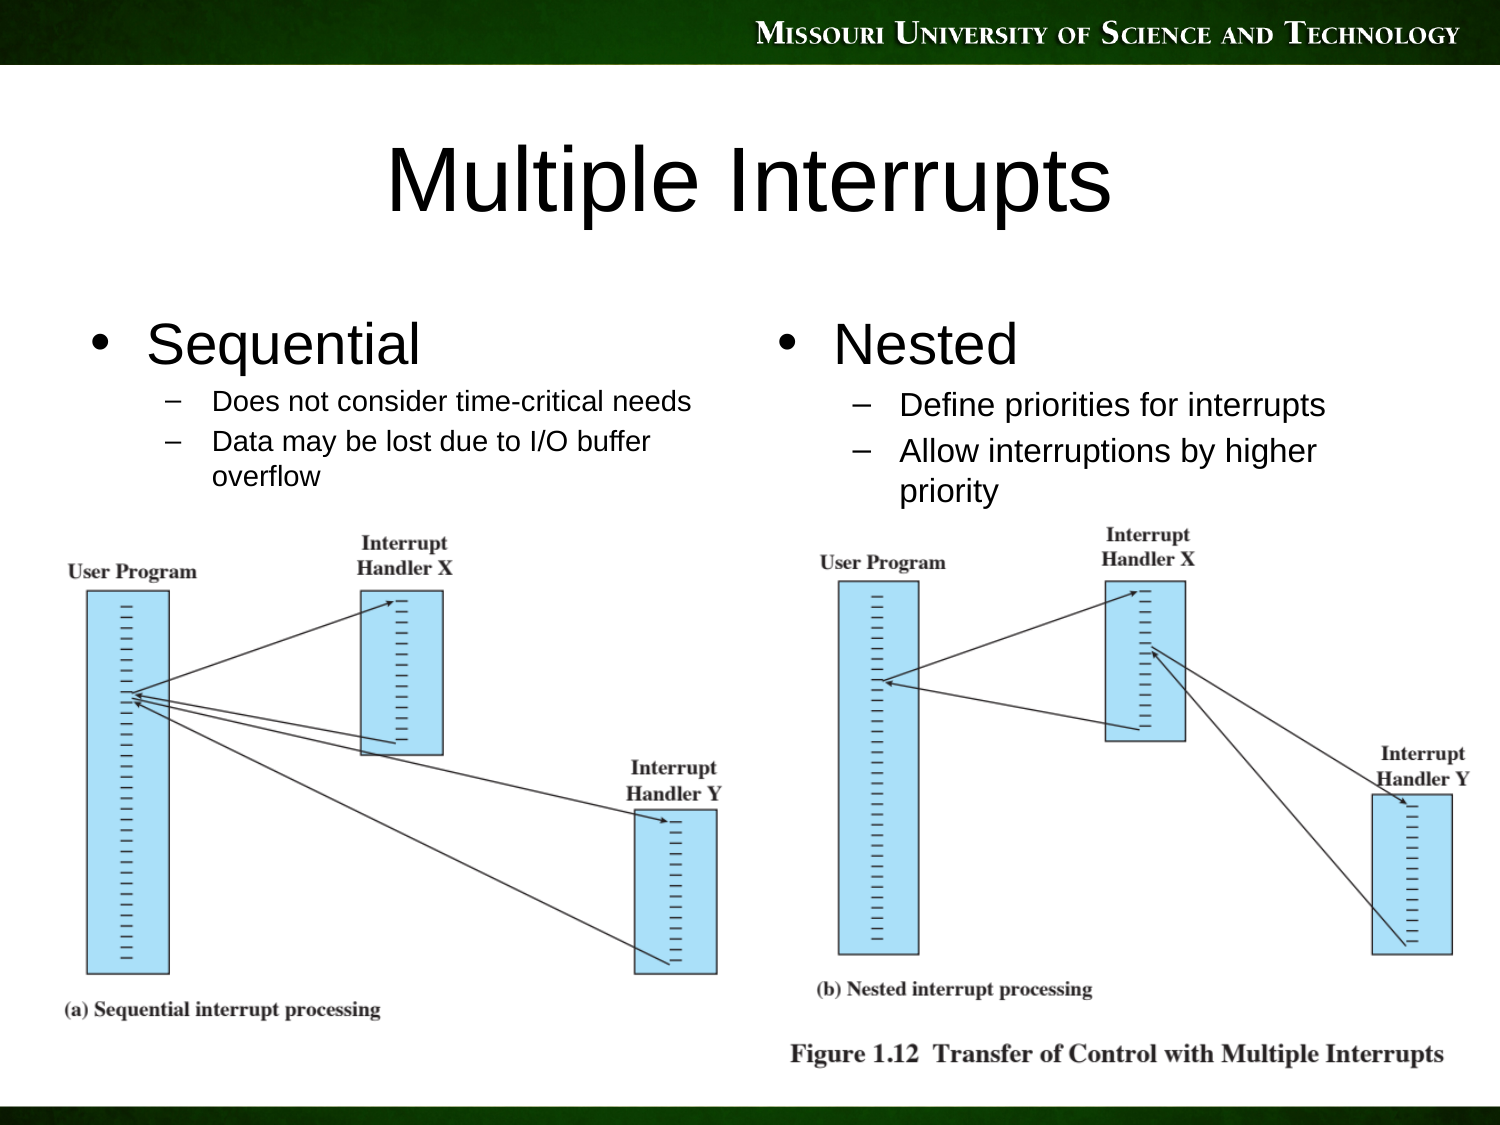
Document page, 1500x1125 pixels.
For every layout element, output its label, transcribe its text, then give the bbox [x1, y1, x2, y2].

list Nested Define priorities for interrupts Allow interruptions by higher priority [762, 298, 1425, 989]
picture [0, 0, 1500, 1125]
title Multiple Interrupts [75, 81, 1425, 269]
list Sequential Does not consider time-critical needs Data may be lost due to I/O buffer overflow [75, 298, 738, 511]
